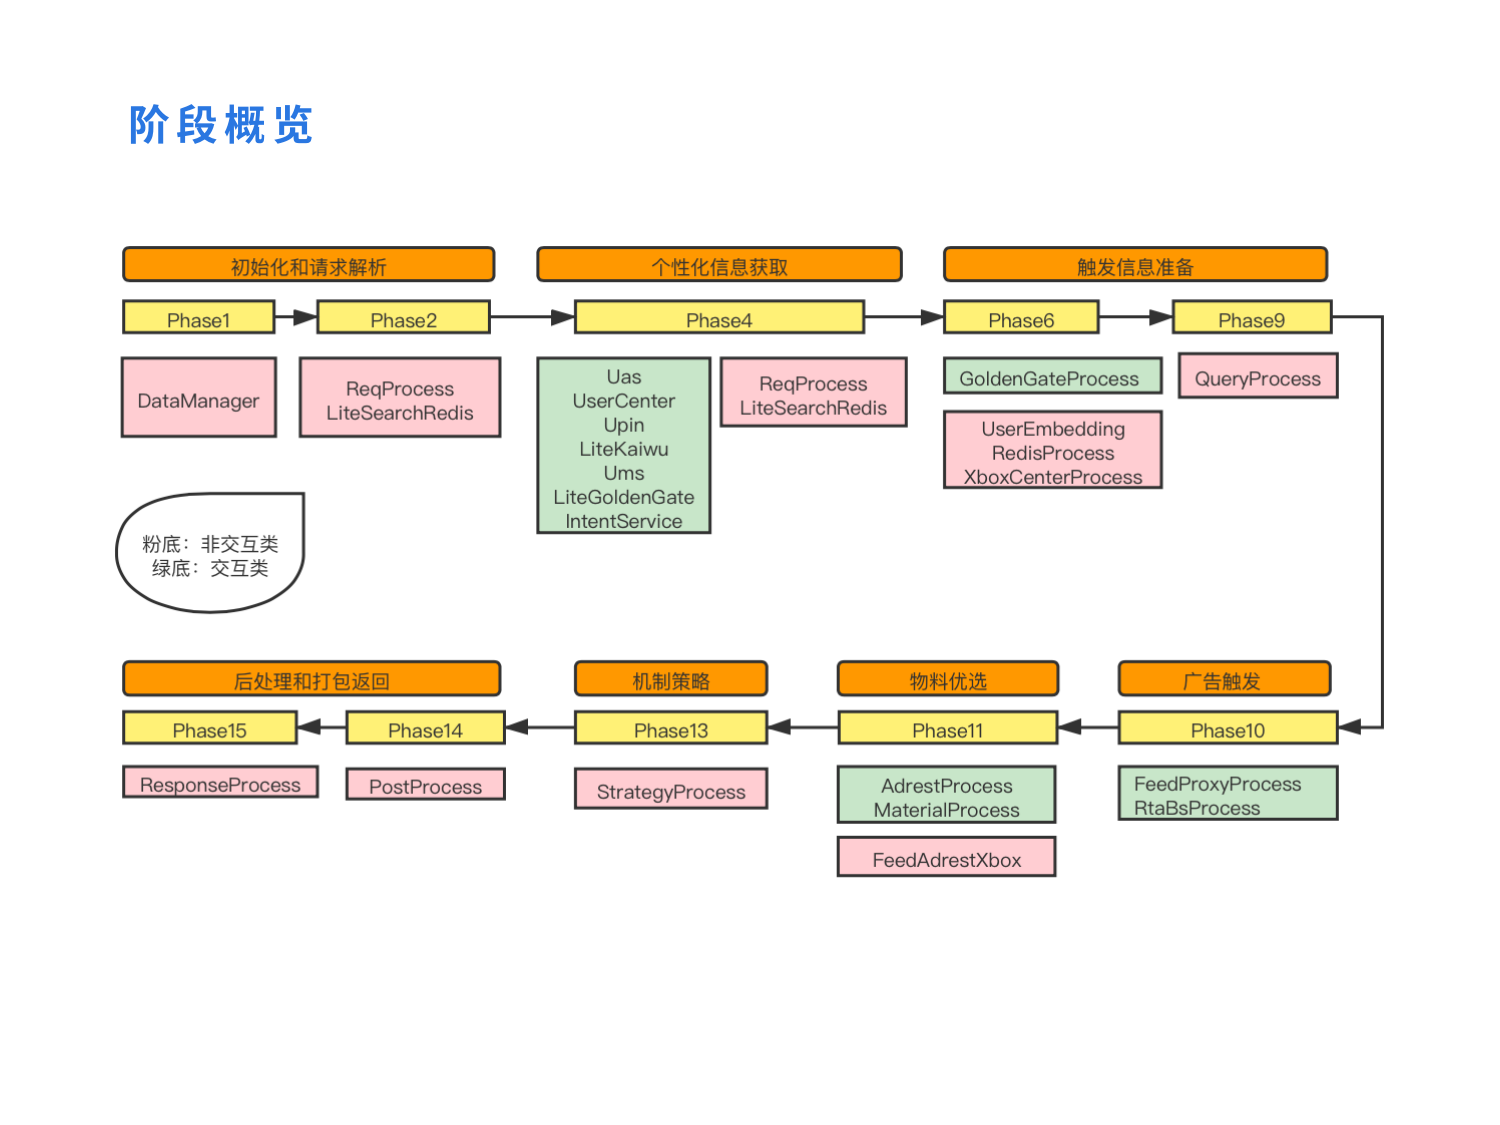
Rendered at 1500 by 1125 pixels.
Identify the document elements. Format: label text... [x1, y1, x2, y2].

picture [79, 210, 1421, 915]
text_box 阶段概览 [120, 91, 842, 156]
